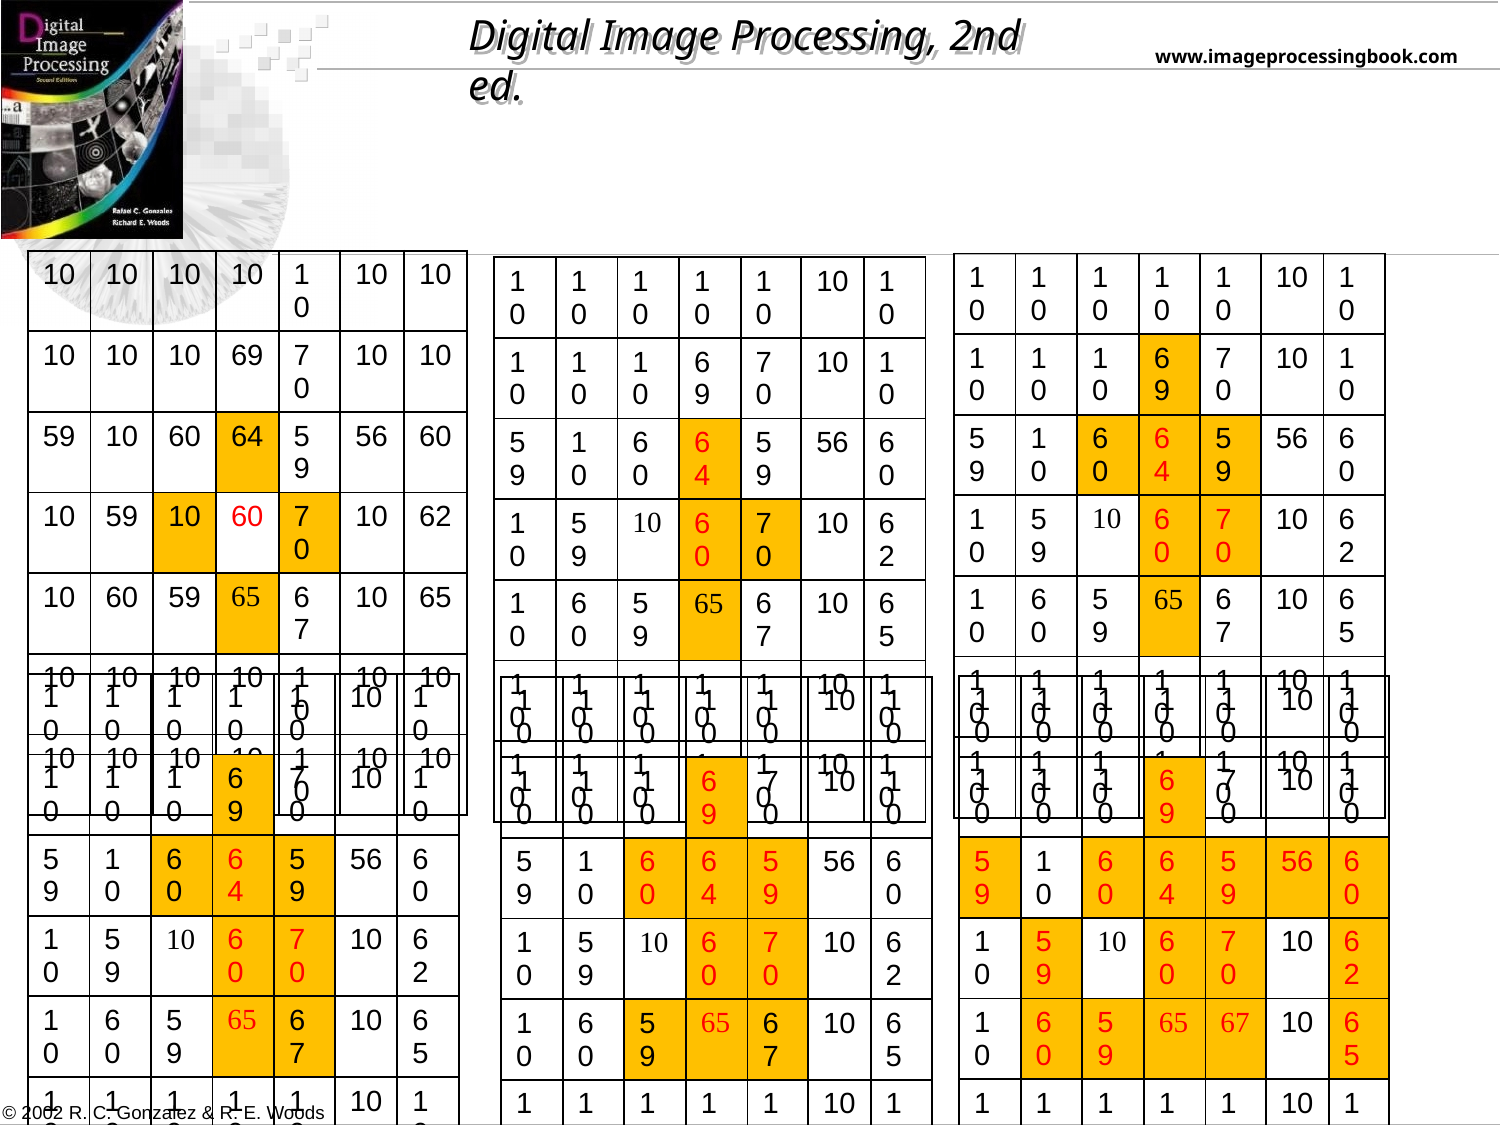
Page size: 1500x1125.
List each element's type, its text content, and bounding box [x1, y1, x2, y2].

table_cell 10 [557, 339, 617, 418]
table_cell 65 [687, 1000, 747, 1079]
table_cell 10 [336, 997, 396, 1076]
table_cell 59 [1206, 838, 1265, 917]
table_cell 65 [680, 581, 740, 660]
table_cell 56 [1262, 416, 1323, 494]
table_header 10 [1206, 677, 1265, 756]
table_cell 65 [865, 581, 925, 660]
table_cell 59 [557, 500, 617, 579]
table_cell 10 [1267, 919, 1328, 998]
table_cell 60 [1016, 577, 1076, 656]
table_cell 70 [280, 493, 339, 572]
table_cell 64 [680, 419, 740, 498]
table_cell 59 [29, 836, 89, 915]
table_cell 10 [1324, 657, 1384, 675]
table_cell 67 [748, 1000, 807, 1079]
table_cell 10 [564, 839, 623, 918]
table_cell 10 [1022, 758, 1081, 836]
table_cell 10 [1016, 416, 1076, 494]
table_cell 60 [154, 413, 215, 492]
table_cell 10 [341, 493, 403, 572]
table_cell 10 [495, 742, 500, 821]
table_cell 60 [1022, 999, 1081, 1078]
table_cell 10 [1262, 577, 1323, 656]
table_cell 60 [1083, 838, 1143, 917]
table_cell 59 [275, 836, 334, 915]
table_cell 10 [280, 655, 339, 673]
table_cell 10 [680, 661, 740, 676]
table_cell 10 [1022, 838, 1081, 917]
table_header 10 [91, 252, 152, 330]
table_cell 10 [29, 997, 89, 1076]
table_cell 59 [152, 997, 212, 1076]
table_cell 10 [1083, 919, 1143, 998]
table_cell 10 [154, 493, 215, 572]
table_cell 10 [1145, 1080, 1205, 1125]
table_cell 10 [91, 413, 152, 492]
table_cell 59 [29, 413, 90, 492]
table_cell 70 [1206, 919, 1265, 998]
table_cell 10 [217, 655, 278, 673]
table_cell 10 [29, 755, 89, 834]
table_header 10 [680, 258, 740, 337]
table_header 10 [280, 252, 339, 330]
table_cell 10 [275, 1078, 334, 1125]
table_cell 10 [213, 1078, 273, 1125]
table_cell 10 [1330, 758, 1388, 836]
table_cell 10 [802, 500, 863, 579]
table_cell 67 [1206, 999, 1265, 1078]
table_cell 60 [90, 997, 150, 1076]
table_cell 10 [29, 493, 90, 572]
table_cell 56 [1267, 838, 1328, 917]
table_cell 10 [955, 577, 1015, 656]
table_cell 10 [1083, 1080, 1143, 1125]
table_cell 10 [872, 758, 931, 837]
table_header 10 [742, 258, 800, 337]
table_header 10 [1324, 254, 1384, 333]
table_header 10 [802, 258, 863, 337]
table_cell 60 [398, 836, 458, 915]
table_cell 10 [1206, 1080, 1265, 1125]
table_header 10 [502, 678, 562, 756]
table_cell 10 [502, 758, 562, 837]
table_cell 10 [960, 758, 1020, 836]
table_cell 10 [405, 332, 466, 411]
table_cell 10 [1140, 657, 1199, 675]
table_cell 59 [1022, 919, 1081, 998]
table_cell 10 [618, 500, 678, 579]
table_header 10 [1078, 254, 1138, 333]
table_cell 10 [557, 661, 617, 676]
table_cell 59 [154, 574, 215, 653]
table_cell 10 [90, 836, 150, 915]
table_cell 60 [91, 574, 152, 653]
table_cell 10 [91, 332, 152, 411]
table_cell 69 [217, 332, 278, 411]
table_cell 10 [398, 1078, 458, 1125]
table_cell 59 [91, 493, 152, 572]
table_cell 65 [398, 997, 458, 1076]
table_cell 10 [495, 661, 555, 740]
table_cell 10 [341, 332, 403, 411]
table_cell 59 [748, 839, 807, 918]
table_header 10 [405, 252, 466, 330]
table_cell 67 [742, 581, 800, 660]
table_cell 60 [865, 419, 925, 498]
table_cell 70 [1201, 496, 1260, 575]
table_cell 10 [502, 1000, 562, 1079]
table_cell 10 [29, 917, 89, 995]
table_cell 10 [1330, 1080, 1388, 1125]
picture [0, 0, 378, 326]
table_cell 59 [280, 413, 339, 492]
table_cell 10 [809, 758, 870, 837]
table_cell 62 [398, 917, 458, 995]
table_cell 62 [405, 493, 466, 572]
table_cell 10 [502, 1081, 562, 1125]
table_cell 70 [280, 332, 339, 411]
table_cell 10 [625, 919, 685, 998]
table_cell 65 [1140, 577, 1199, 656]
table_cell 60 [625, 839, 685, 918]
table_cell 10 [564, 758, 623, 837]
table_cell 62 [865, 500, 925, 579]
table_cell 56 [802, 419, 863, 498]
table_header 10 [955, 254, 1015, 333]
table_cell 59 [1083, 999, 1143, 1078]
table_cell 10 [625, 1081, 685, 1125]
table_header 10 [1145, 677, 1205, 756]
table_cell 10 [152, 1078, 212, 1125]
table_cell 10 [802, 581, 863, 660]
table_cell 10 [460, 735, 466, 814]
table_header 10 [618, 258, 678, 337]
table_header 10 [1330, 677, 1388, 756]
table_cell 10 [1267, 999, 1328, 1078]
table_cell 59 [955, 416, 1015, 494]
table_cell 10 [872, 1081, 931, 1125]
table_header 10 [154, 252, 215, 330]
table_cell 70 [742, 500, 800, 579]
table_header 10 [1262, 254, 1323, 333]
table_cell 67 [1201, 577, 1260, 656]
table_cell 10 [495, 581, 555, 660]
table_cell 69 [680, 339, 740, 418]
table_cell 10 [1262, 335, 1323, 414]
table_cell 62 [872, 919, 931, 998]
table_cell 10 [495, 339, 555, 418]
table_header 10 [217, 252, 278, 330]
table_cell 64 [1145, 838, 1205, 917]
table_header 10 [152, 675, 212, 754]
table_cell 10 [1016, 335, 1076, 414]
table_cell 65 [405, 574, 466, 653]
table_cell 60 [152, 836, 212, 915]
table_cell 10 [398, 755, 458, 834]
table_cell 10 [557, 419, 617, 498]
table_cell 10 [1267, 758, 1328, 836]
table_cell 10 [960, 919, 1020, 998]
table_cell 60 [1145, 919, 1205, 998]
table_header 10 [1140, 254, 1199, 333]
table_cell 59 [495, 419, 555, 498]
table_cell 10 [495, 500, 555, 579]
table_cell 64 [687, 839, 747, 918]
table_cell 60 [1330, 838, 1388, 917]
table_cell 65 [1330, 999, 1388, 1078]
table_cell 59 [625, 1000, 685, 1079]
table_cell 59 [1016, 496, 1076, 575]
table_cell 60 [687, 919, 747, 998]
table_cell 59 [564, 919, 623, 998]
table_cell 10 [564, 1081, 623, 1125]
table_cell 10 [618, 661, 678, 676]
table_cell 65 [872, 1000, 931, 1079]
table_cell 10 [955, 496, 1015, 575]
table_cell 10 [1016, 657, 1076, 675]
table_cell 70 [742, 339, 800, 418]
table_cell 10 [809, 1081, 870, 1125]
table_cell 10 [1083, 758, 1143, 836]
table_header 10 [872, 678, 931, 756]
table_cell 10 [625, 758, 685, 837]
table_cell 10 [1262, 496, 1323, 575]
table_cell 59 [90, 917, 150, 995]
table_cell 10 [960, 1080, 1020, 1125]
table_header 10 [557, 258, 617, 337]
table_cell 10 [336, 755, 396, 834]
table_cell 10 [341, 574, 403, 653]
table_header 10 [1022, 677, 1081, 756]
table_cell 10 [1078, 657, 1138, 675]
table_header 10 [275, 675, 334, 754]
table_header 10 [687, 678, 747, 756]
table_cell 60 [1078, 416, 1138, 494]
table_cell 10 [1078, 335, 1138, 414]
table_cell 69 [1140, 335, 1199, 414]
table_cell 65 [1145, 999, 1205, 1078]
table_header 10 [1201, 254, 1260, 333]
table_cell 70 [1206, 758, 1265, 836]
table_cell 10 [154, 655, 215, 673]
table_cell 60 [557, 581, 617, 660]
table_cell 10 [802, 661, 863, 676]
table_cell 10 [154, 332, 215, 411]
table_cell 10 [91, 655, 152, 673]
table_cell 69 [213, 755, 273, 834]
table_cell 10 [802, 339, 863, 418]
table_header 10 [495, 258, 555, 337]
table_header 10 [748, 678, 807, 756]
table_header 10 [625, 678, 685, 756]
table_cell 60 [1140, 496, 1199, 575]
table_header 10 [1267, 677, 1328, 756]
table_cell 10 [29, 655, 90, 673]
table_cell 10 [865, 339, 925, 418]
table_cell 10 [502, 919, 562, 998]
table_cell 67 [275, 997, 334, 1076]
table_cell 64 [213, 836, 273, 915]
table_header 10 [564, 678, 623, 756]
table_cell 10 [336, 917, 396, 995]
table_header 10 [341, 252, 403, 330]
table_header 10 [865, 258, 925, 337]
table_cell 10 [865, 661, 925, 676]
table_cell 10 [618, 339, 678, 418]
table_cell 10 [1078, 496, 1138, 575]
table_cell 10 [809, 1000, 870, 1079]
table_cell 60 [680, 500, 740, 579]
table_cell 59 [618, 581, 678, 660]
table_cell 10 [152, 917, 212, 995]
table_cell 10 [29, 1078, 89, 1125]
table_cell 10 [29, 574, 90, 653]
table_cell 62 [1330, 919, 1388, 998]
table_cell 10 [1262, 657, 1323, 675]
table_cell 10 [90, 755, 150, 834]
table_cell 10 [955, 335, 1015, 414]
table_cell 56 [341, 413, 403, 492]
table_cell 56 [809, 839, 870, 918]
table_cell 60 [1324, 416, 1384, 494]
table_cell 60 [217, 493, 278, 572]
table_cell 67 [280, 574, 339, 653]
table_cell 59 [1201, 416, 1260, 494]
table_cell 10 [405, 655, 466, 734]
table_cell 59 [742, 419, 800, 498]
table_header 10 [29, 252, 90, 330]
table_header 10 [960, 677, 1020, 756]
table_cell 59 [960, 838, 1020, 917]
table_cell 10 [687, 1081, 747, 1125]
table_cell 65 [217, 574, 278, 653]
table_header 10 [1016, 254, 1076, 333]
table_cell 10 [748, 1081, 807, 1125]
table_cell 10 [336, 1078, 396, 1125]
table_cell 10 [29, 332, 90, 411]
table_cell 70 [1201, 335, 1260, 414]
table_cell 65 [1324, 577, 1384, 656]
table_cell 62 [1324, 496, 1384, 575]
table_cell 60 [213, 917, 273, 995]
table_header 10 [213, 675, 273, 754]
table_cell 64 [1140, 416, 1199, 494]
table_cell 10 [955, 657, 1015, 736]
table_cell 60 [872, 839, 931, 918]
table_cell 10 [1022, 1080, 1081, 1125]
table_cell 56 [336, 836, 396, 915]
table_cell 10 [90, 1078, 150, 1125]
table_cell 69 [1145, 758, 1205, 836]
table_cell 59 [1078, 577, 1138, 656]
table_cell 70 [748, 758, 807, 837]
table_cell 60 [618, 419, 678, 498]
table_cell 10 [1201, 657, 1260, 675]
table_cell 70 [275, 755, 334, 834]
table_cell 10 [742, 661, 800, 676]
table_cell 64 [217, 413, 278, 492]
table_cell 60 [564, 1000, 623, 1079]
table_cell 70 [275, 917, 334, 995]
table_cell 60 [405, 413, 466, 492]
table_cell 59 [502, 839, 562, 918]
table_cell 10 [1324, 335, 1384, 414]
table_header 10 [809, 678, 870, 756]
table_cell 10 [809, 919, 870, 998]
table_header 10 [336, 675, 396, 754]
table_header 10 [29, 675, 89, 754]
table_cell 65 [213, 997, 273, 1076]
table_cell 10 [341, 655, 403, 673]
table_header 10 [398, 675, 458, 754]
table_cell 69 [687, 758, 747, 837]
table_cell 70 [748, 919, 807, 998]
table_cell 10 [960, 999, 1020, 1078]
table_cell 10 [152, 755, 212, 834]
table_header 10 [1083, 677, 1143, 756]
table_header 10 [90, 675, 150, 754]
table_cell 10 [1267, 1080, 1328, 1125]
